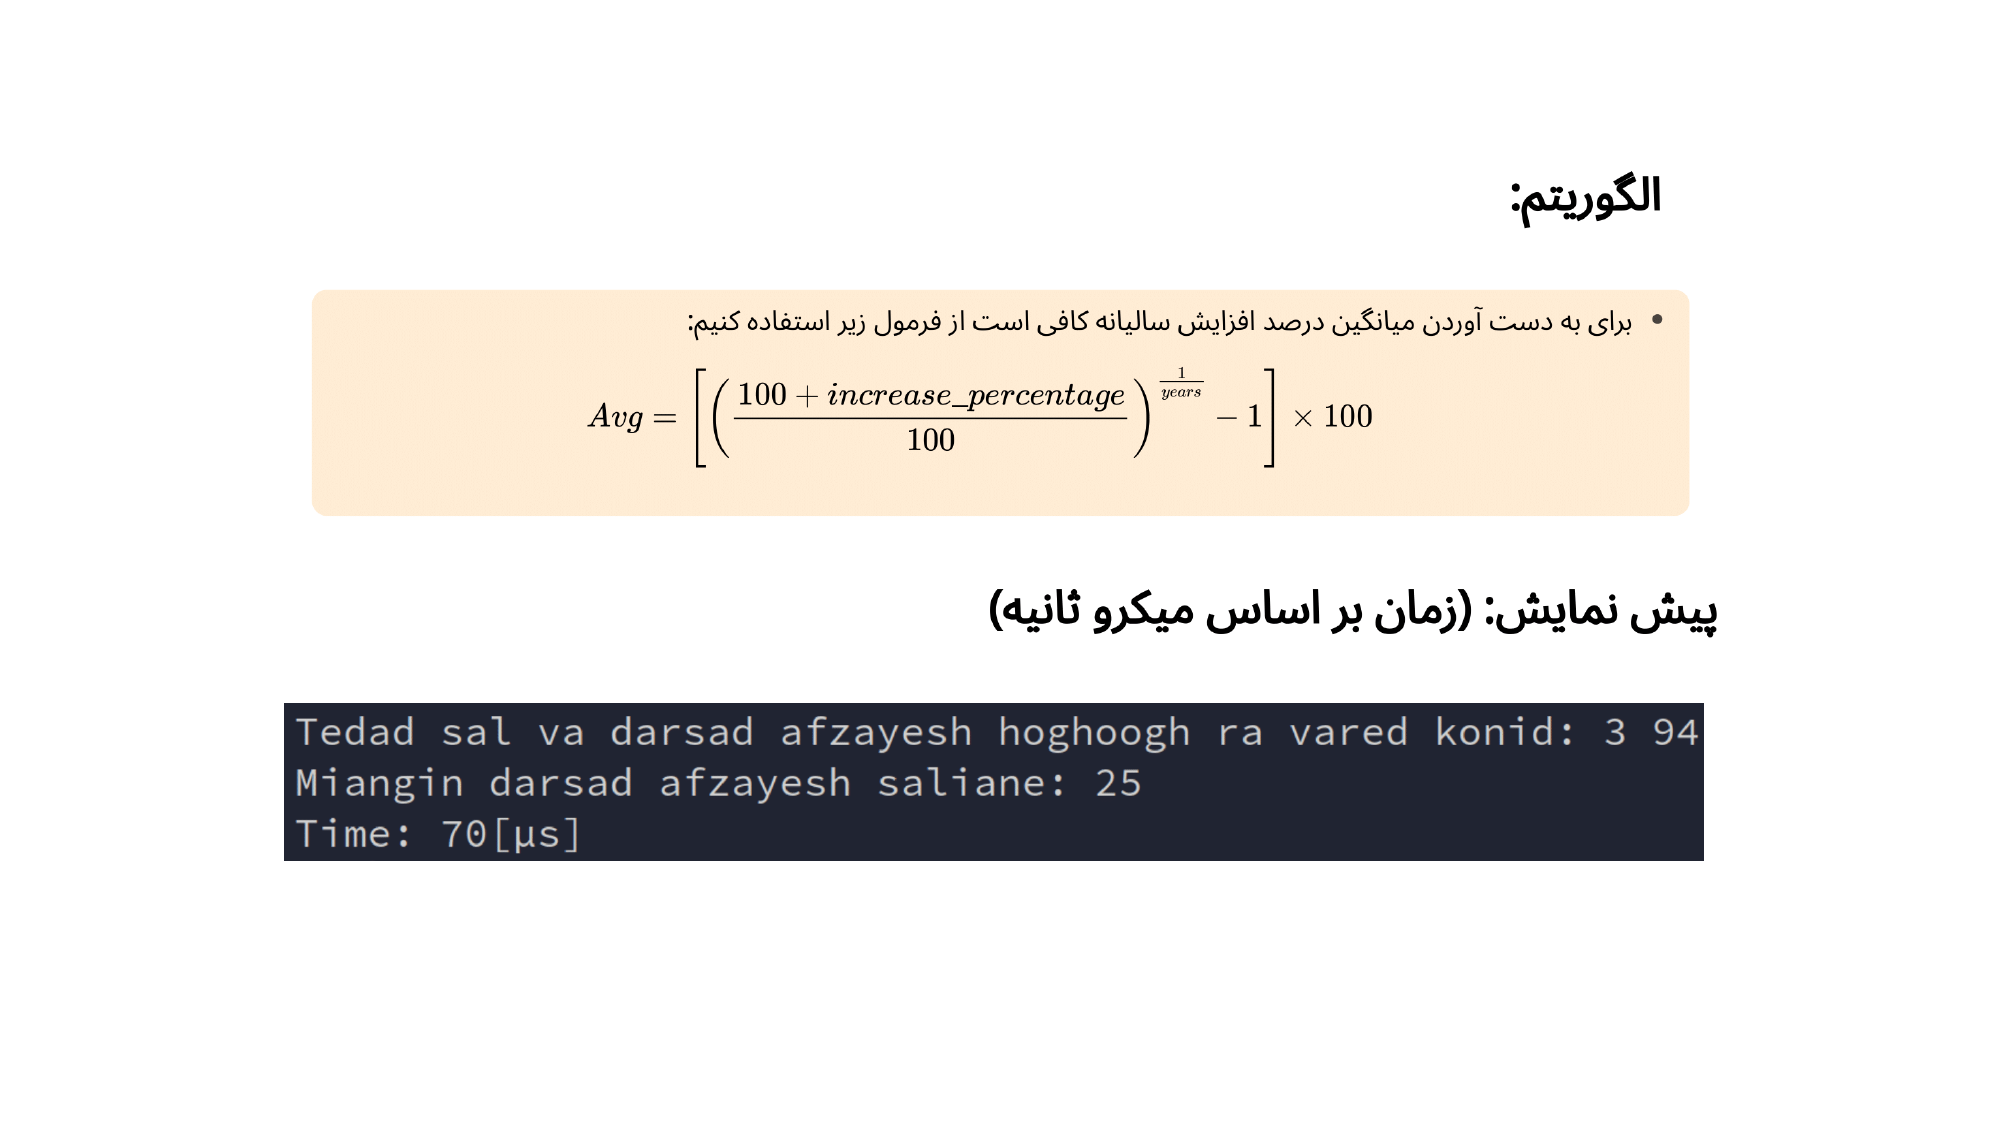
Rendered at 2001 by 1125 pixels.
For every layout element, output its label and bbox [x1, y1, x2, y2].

picture [203, 0, 1796, 1125]
